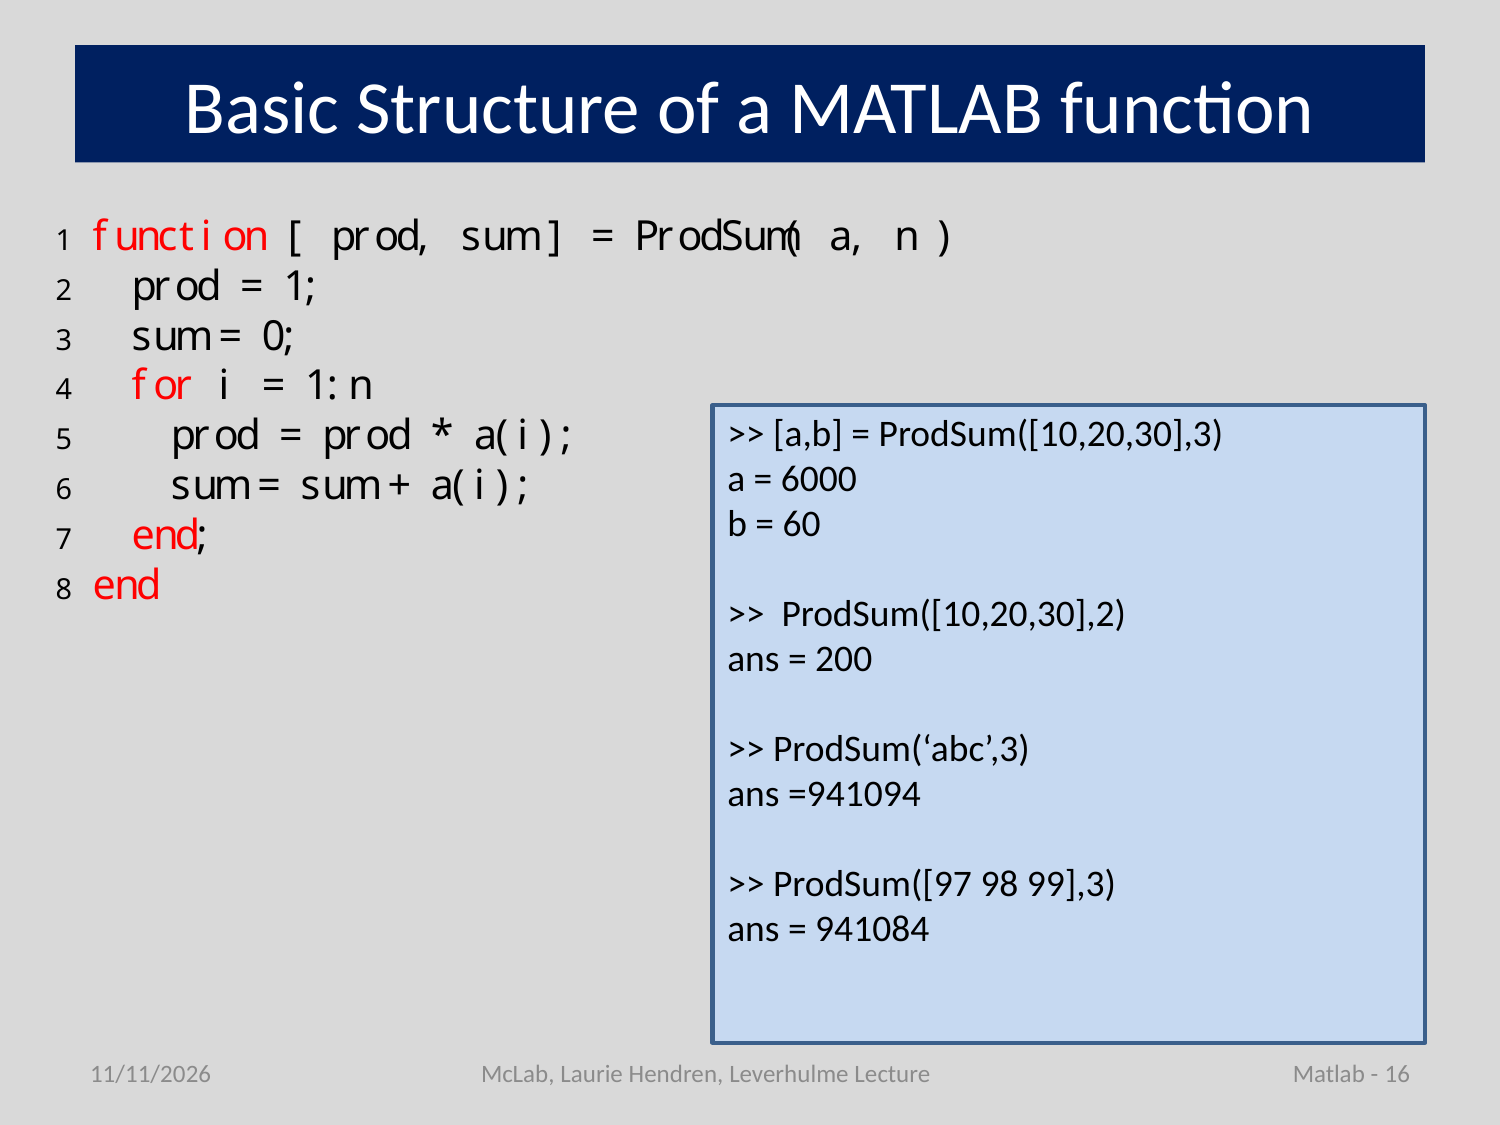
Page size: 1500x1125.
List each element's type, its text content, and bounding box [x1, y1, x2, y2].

title Basic Structure of a MATLAB function [75, 45, 1425, 163]
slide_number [75, 1042, 250, 1103]
picture [53, 215, 959, 605]
footer McLab, Laurie Hendren, Leverhulme Lecture [300, 1042, 1113, 1103]
text_box >> [a,b] = ProdSum([10,20,30],3) a = 6000 b = 60 >> ProdSum([10,20,30],2) ans = 200 >> ProdSum(‘abc’,3) ans =941094 >> ProdSum([97 98 99],3) ans = 941084 [710, 403, 1427, 1045]
slide_number Matlab - 16 [1262, 1045, 1425, 1103]
